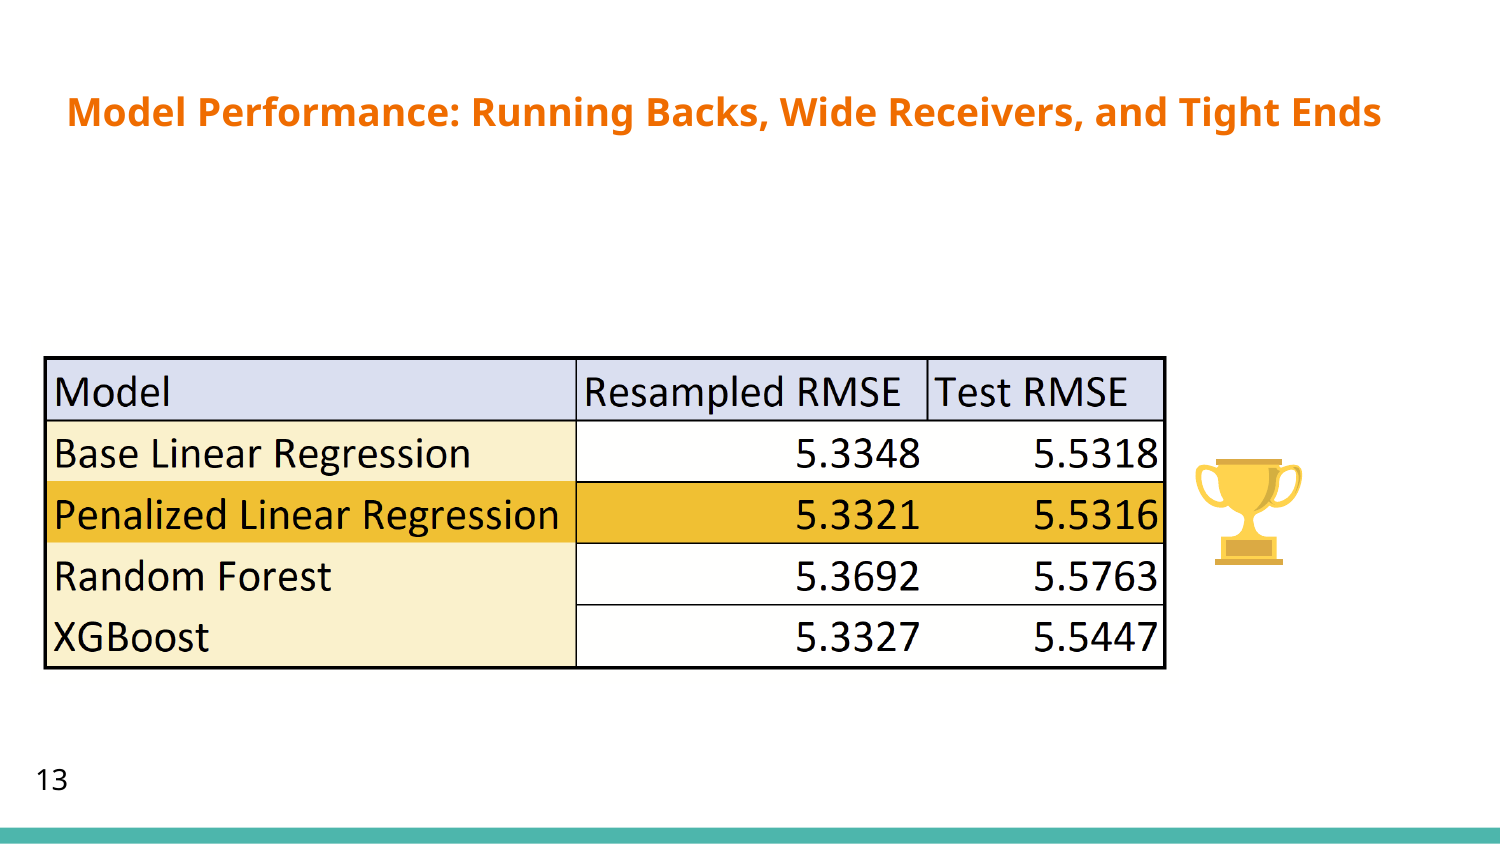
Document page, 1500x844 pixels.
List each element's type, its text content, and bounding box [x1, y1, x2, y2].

title Model Performance: Running Backs, Wide Receivers, and Tight Ends [51, 72, 1449, 189]
text_box 13 [19, 746, 106, 812]
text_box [1192, 458, 1306, 566]
picture [31, 340, 1180, 684]
